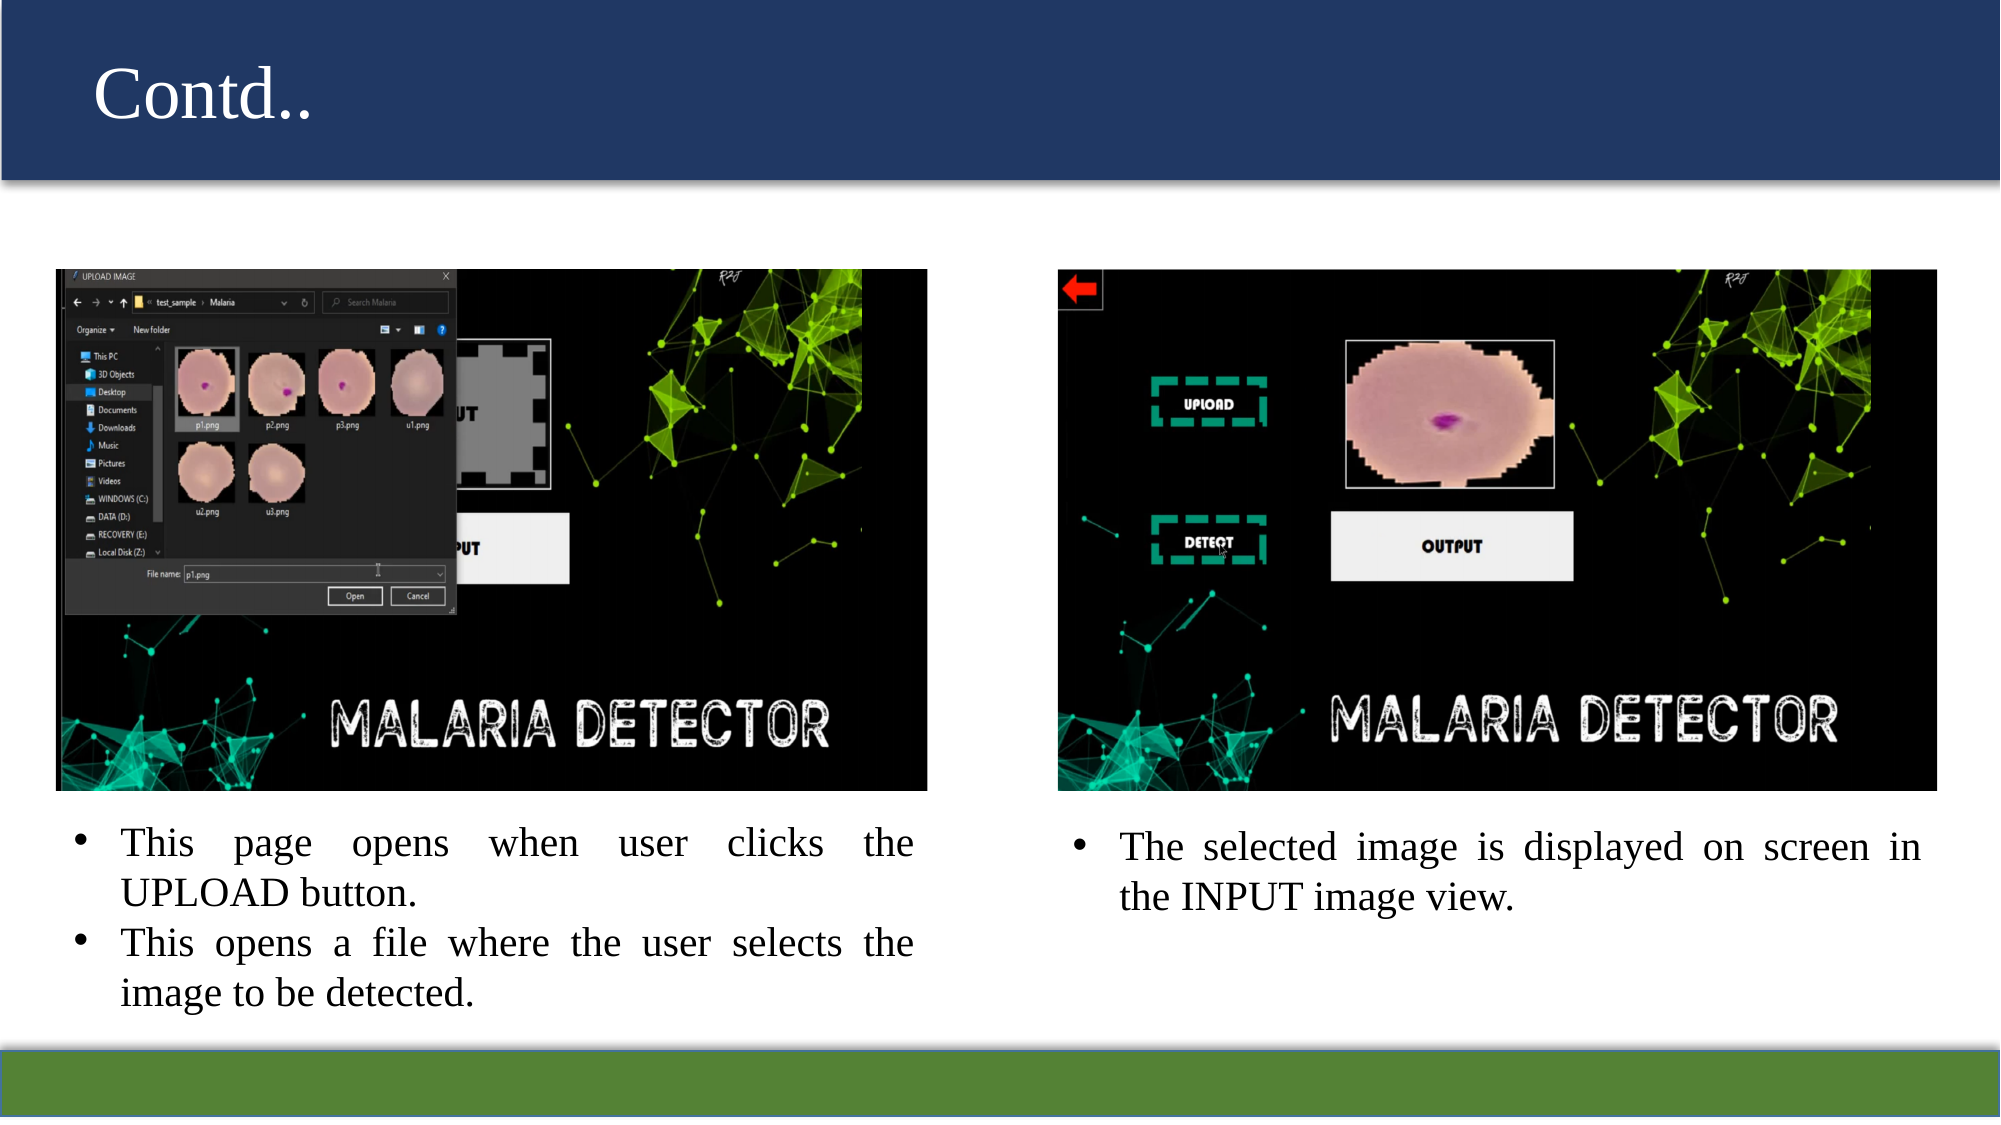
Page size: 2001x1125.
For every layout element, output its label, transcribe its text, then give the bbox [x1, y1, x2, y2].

picture [1057, 269, 1938, 791]
text_box The selected image is displayed on screen in the INPUT image view. [1057, 811, 1938, 927]
slide_number [137, 1042, 588, 1103]
picture [55, 269, 928, 791]
text_box Contd.. [78, 36, 1204, 142]
slide_number [1412, 1042, 1863, 1103]
text_box [1, 0, 2000, 181]
text_box This page opens when user clicks the UPLOAD button. This opens a file where the user selects the image to be detected. [58, 807, 930, 1022]
text_box [0, 1050, 2000, 1117]
